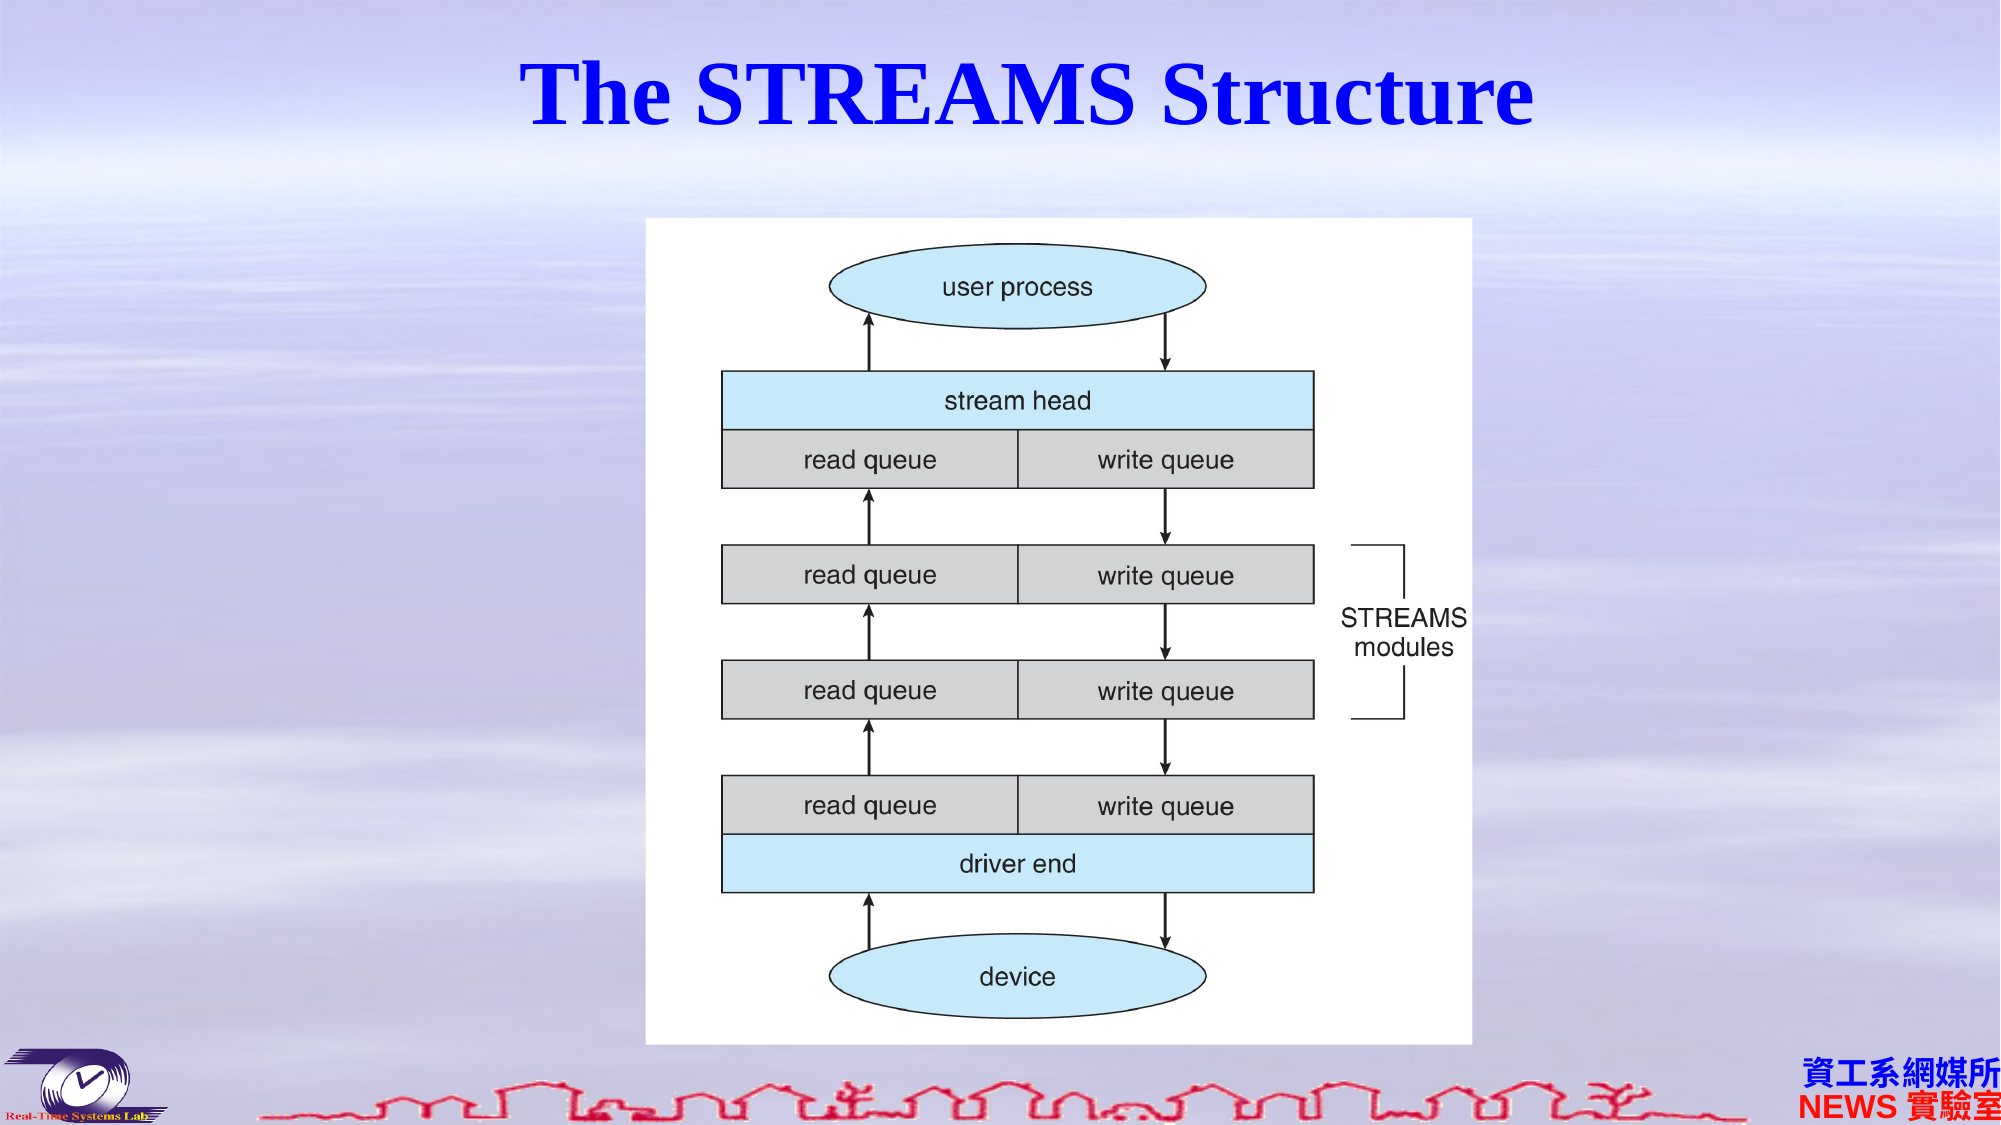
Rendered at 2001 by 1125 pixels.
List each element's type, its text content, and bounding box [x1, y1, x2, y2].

text_box [645, 217, 1473, 1045]
title The STREAMS Structure [390, 42, 1666, 133]
picture [0, 0, 2001, 1125]
